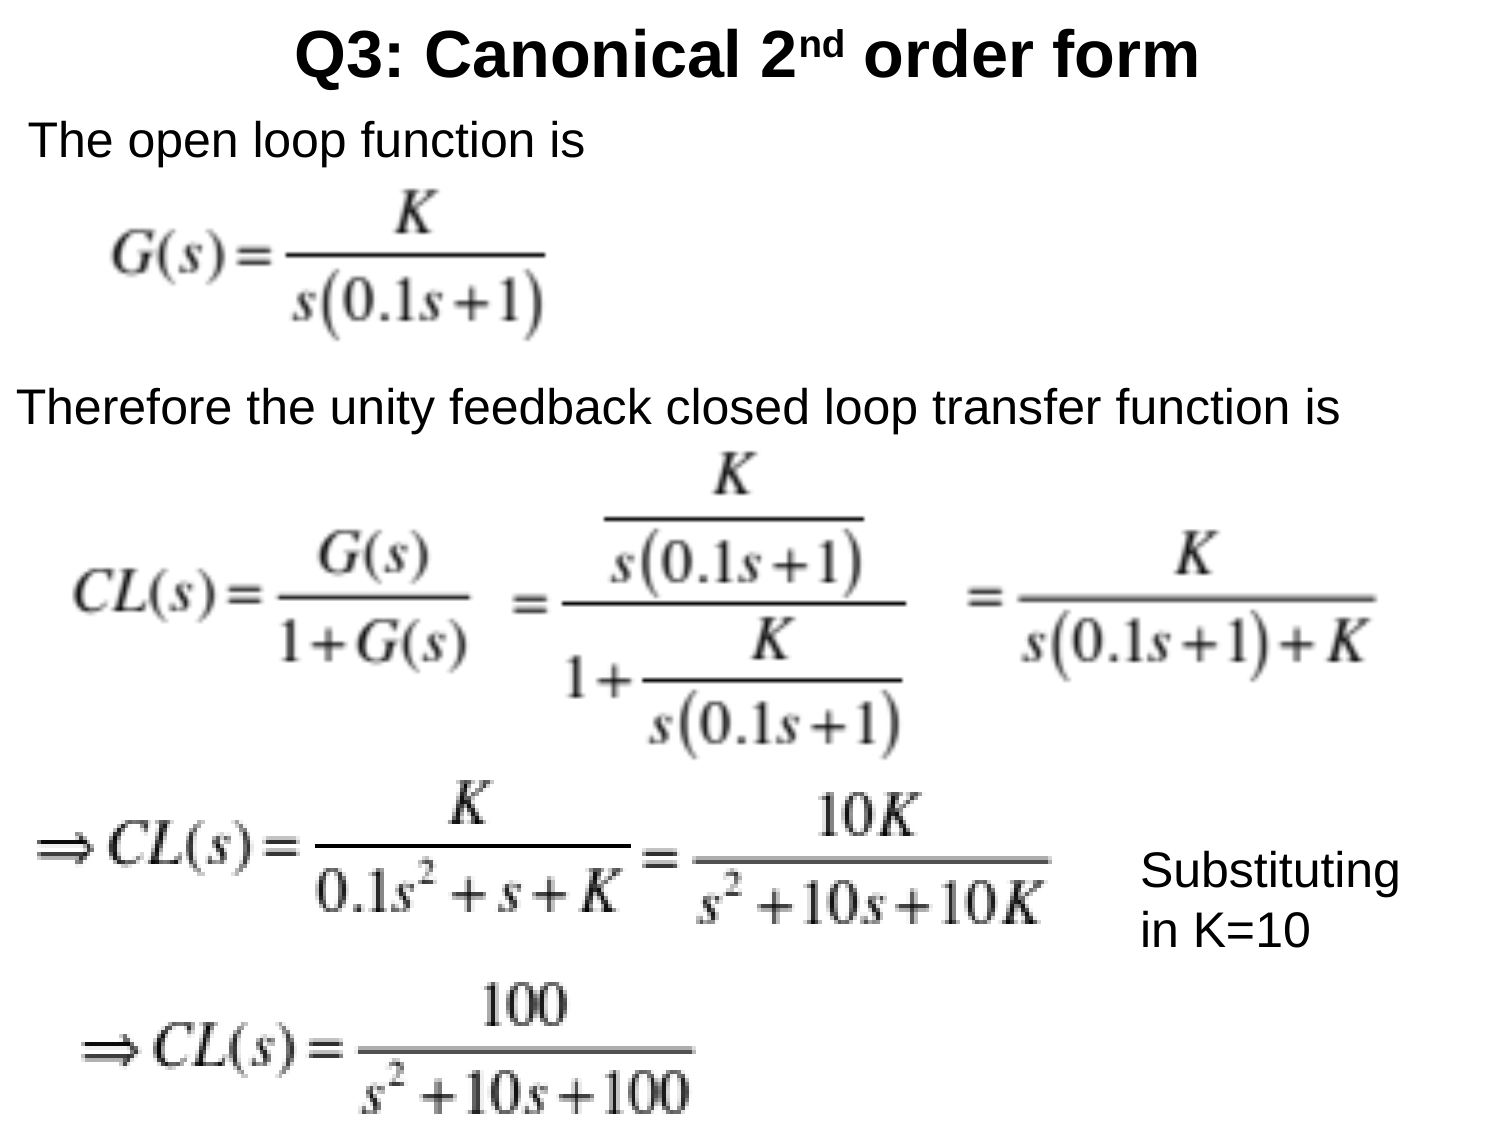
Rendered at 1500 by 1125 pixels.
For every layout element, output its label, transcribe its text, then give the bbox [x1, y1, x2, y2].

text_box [29, 764, 636, 921]
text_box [505, 438, 912, 765]
text_box Q3: Canonical 2nd order form [125, 1, 1372, 100]
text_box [66, 515, 479, 683]
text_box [74, 966, 701, 1123]
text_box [635, 775, 1057, 932]
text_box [104, 175, 551, 347]
text_box Substituting in K=10 [1125, 830, 1445, 965]
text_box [961, 515, 1383, 687]
text_box The open loop function is [12, 99, 624, 175]
text_box Therefore the unity feedback closed loop transfer function is [1, 366, 1401, 442]
